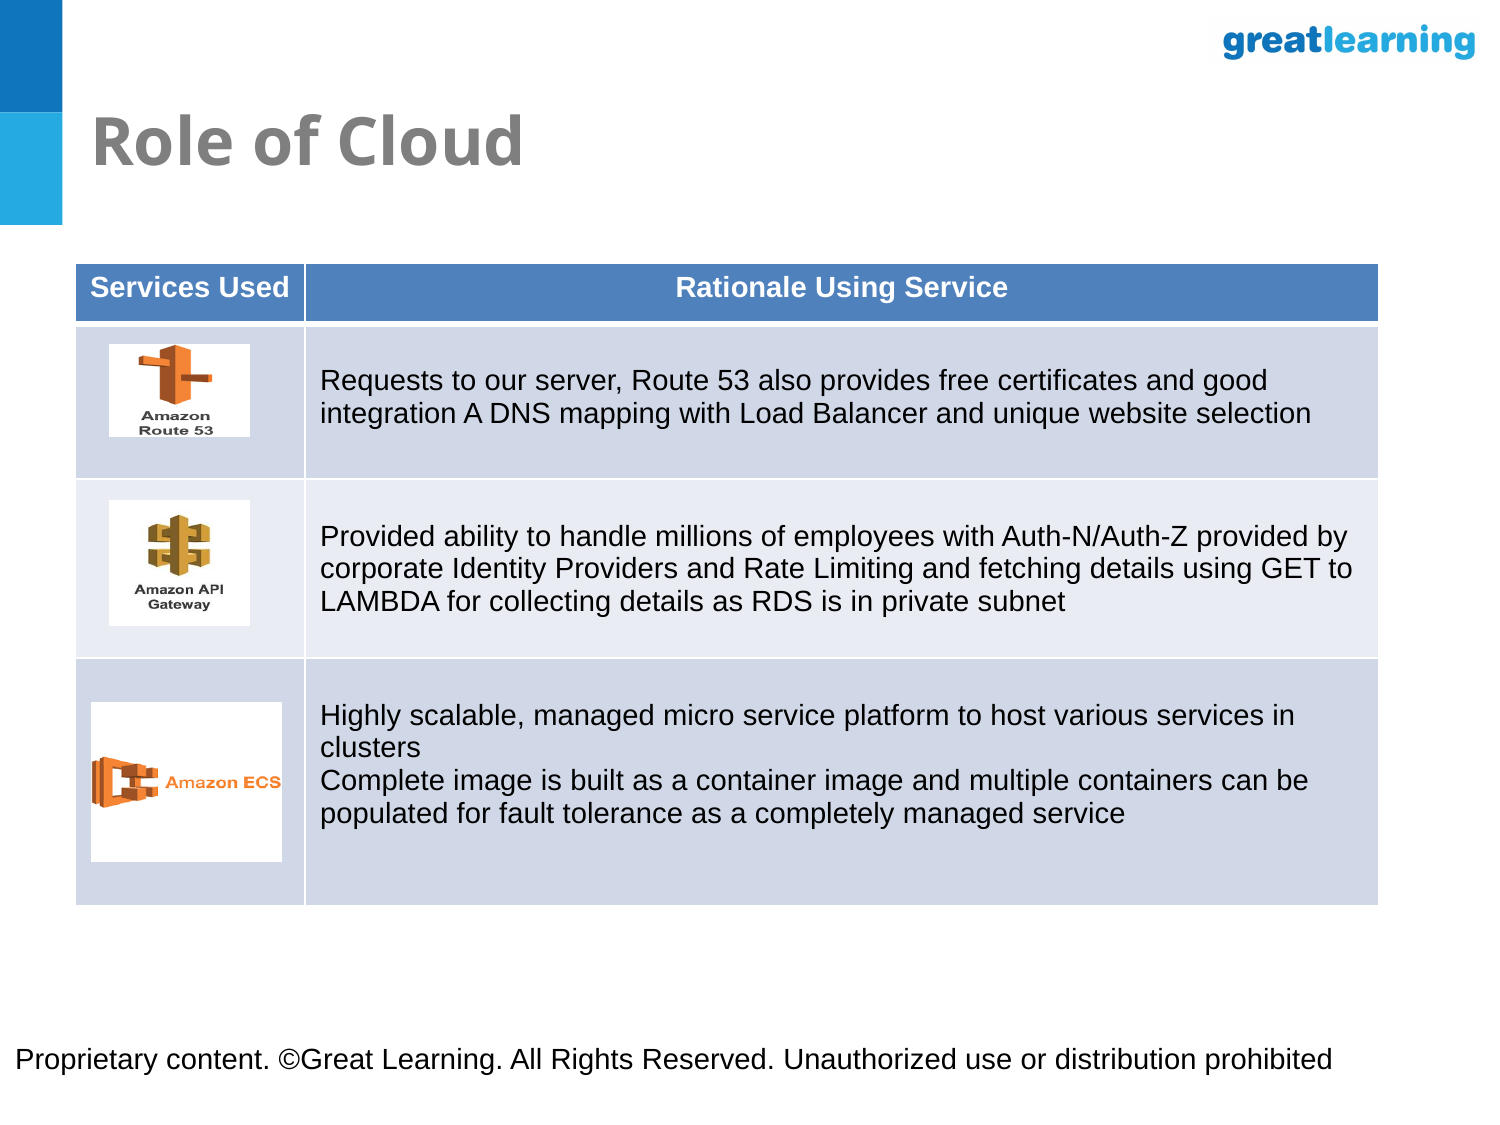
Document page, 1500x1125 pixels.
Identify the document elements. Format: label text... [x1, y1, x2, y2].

table_cell [76, 327, 304, 478]
picture [91, 702, 282, 862]
table_cell Highly scalable, managed micro service platform to host various services in clusters Complete image is built as a container image and multiple containers can be populated for fault tolerance as a completely managed service [306, 659, 1378, 905]
title Role of Cloud [75, 45, 1425, 233]
table_header Services Used [76, 264, 304, 321]
picture [1207, 14, 1484, 70]
picture [109, 500, 250, 626]
table_cell Provided ability to handle millions of employees with Auth-N/Auth-Z provided by corporate Identity Providers and Rate Limiting and fetching details using GET to LAMBDA for collecting details as RDS is in private subnet [306, 480, 1378, 657]
table_header Rationale Using Service [306, 264, 1378, 321]
table_cell [76, 480, 304, 657]
picture [109, 343, 250, 437]
table_cell Requests to our server, Route 53 also provides free certificates and good integration A DNS mapping with Load Balancer and unique website selection [306, 327, 1378, 478]
table_cell [76, 659, 304, 905]
